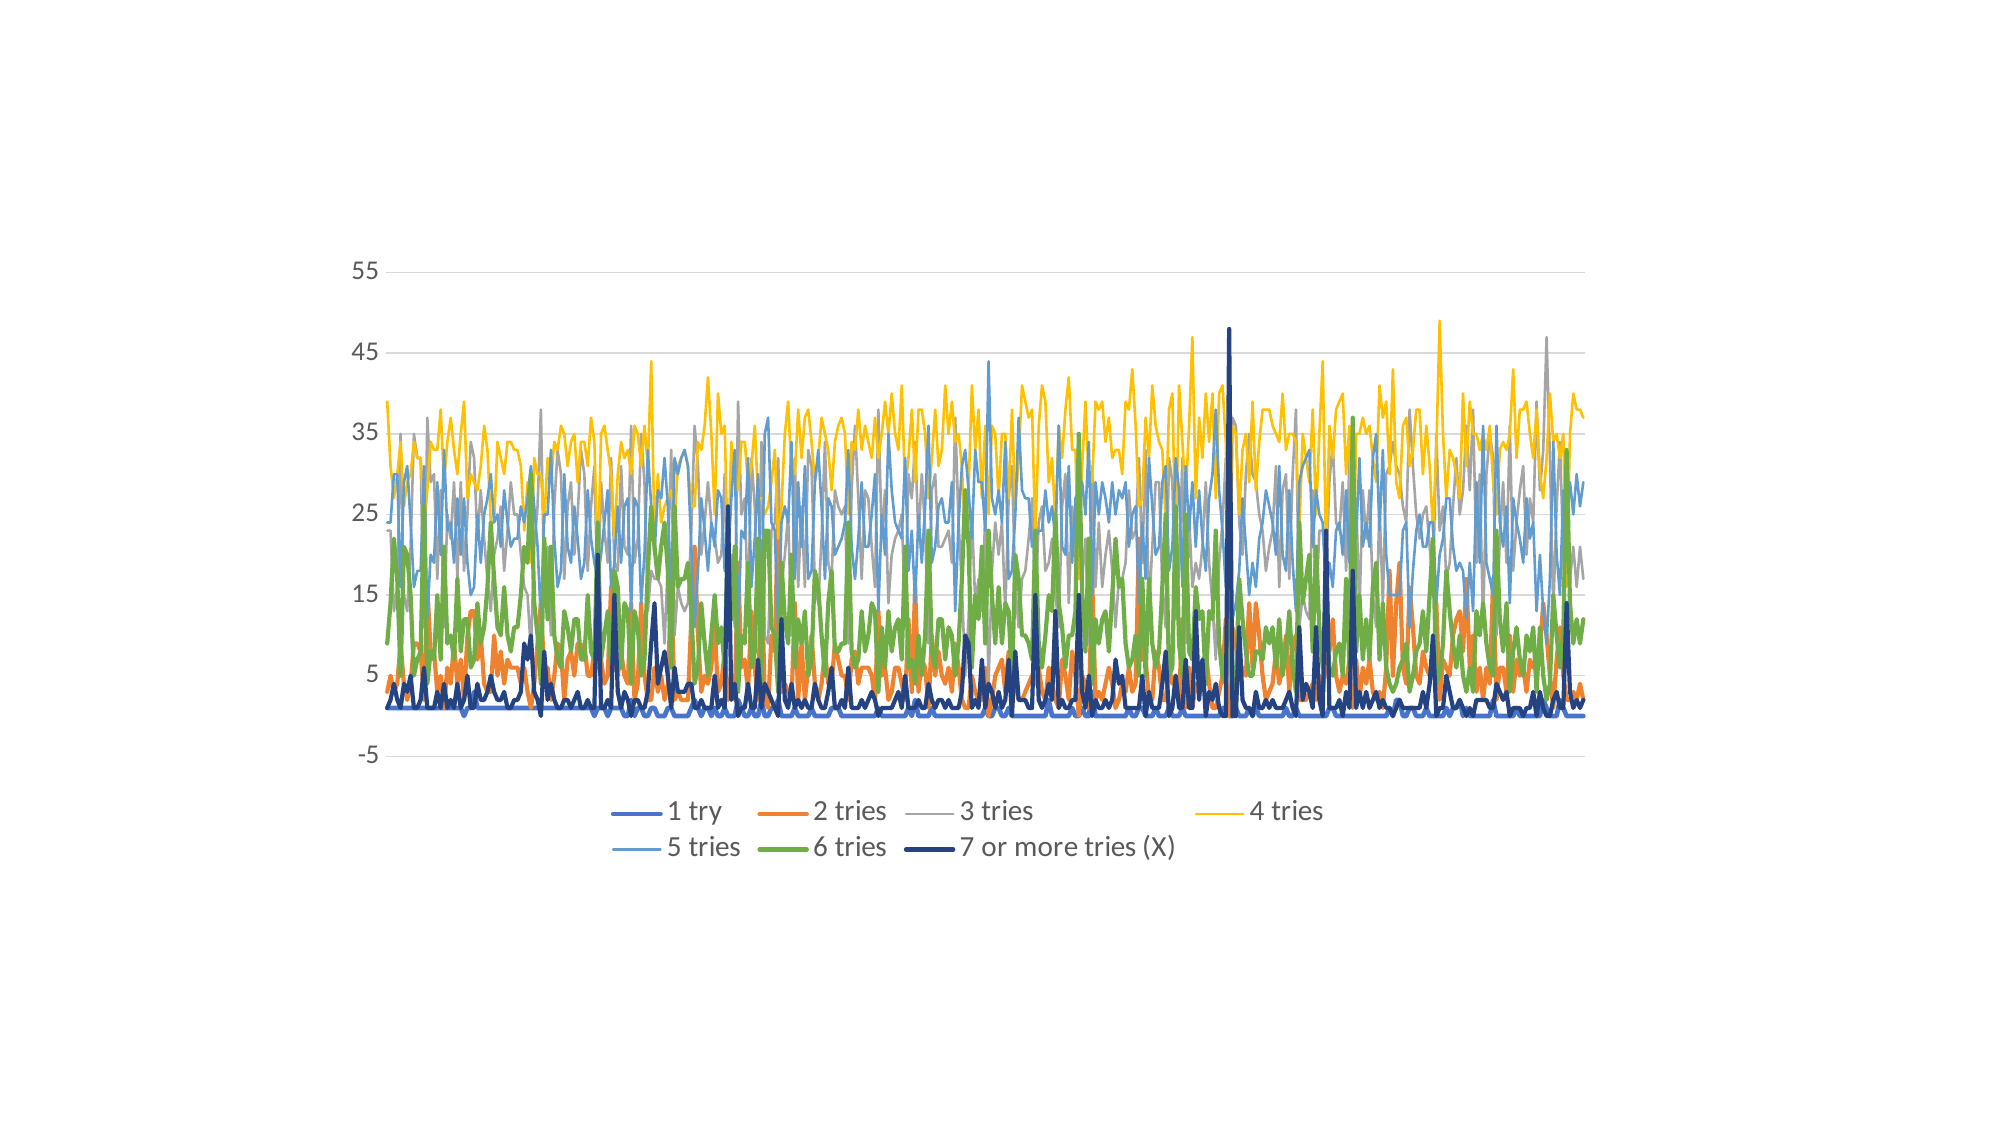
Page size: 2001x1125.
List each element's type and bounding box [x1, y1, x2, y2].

chart [325, 246, 1612, 871]
